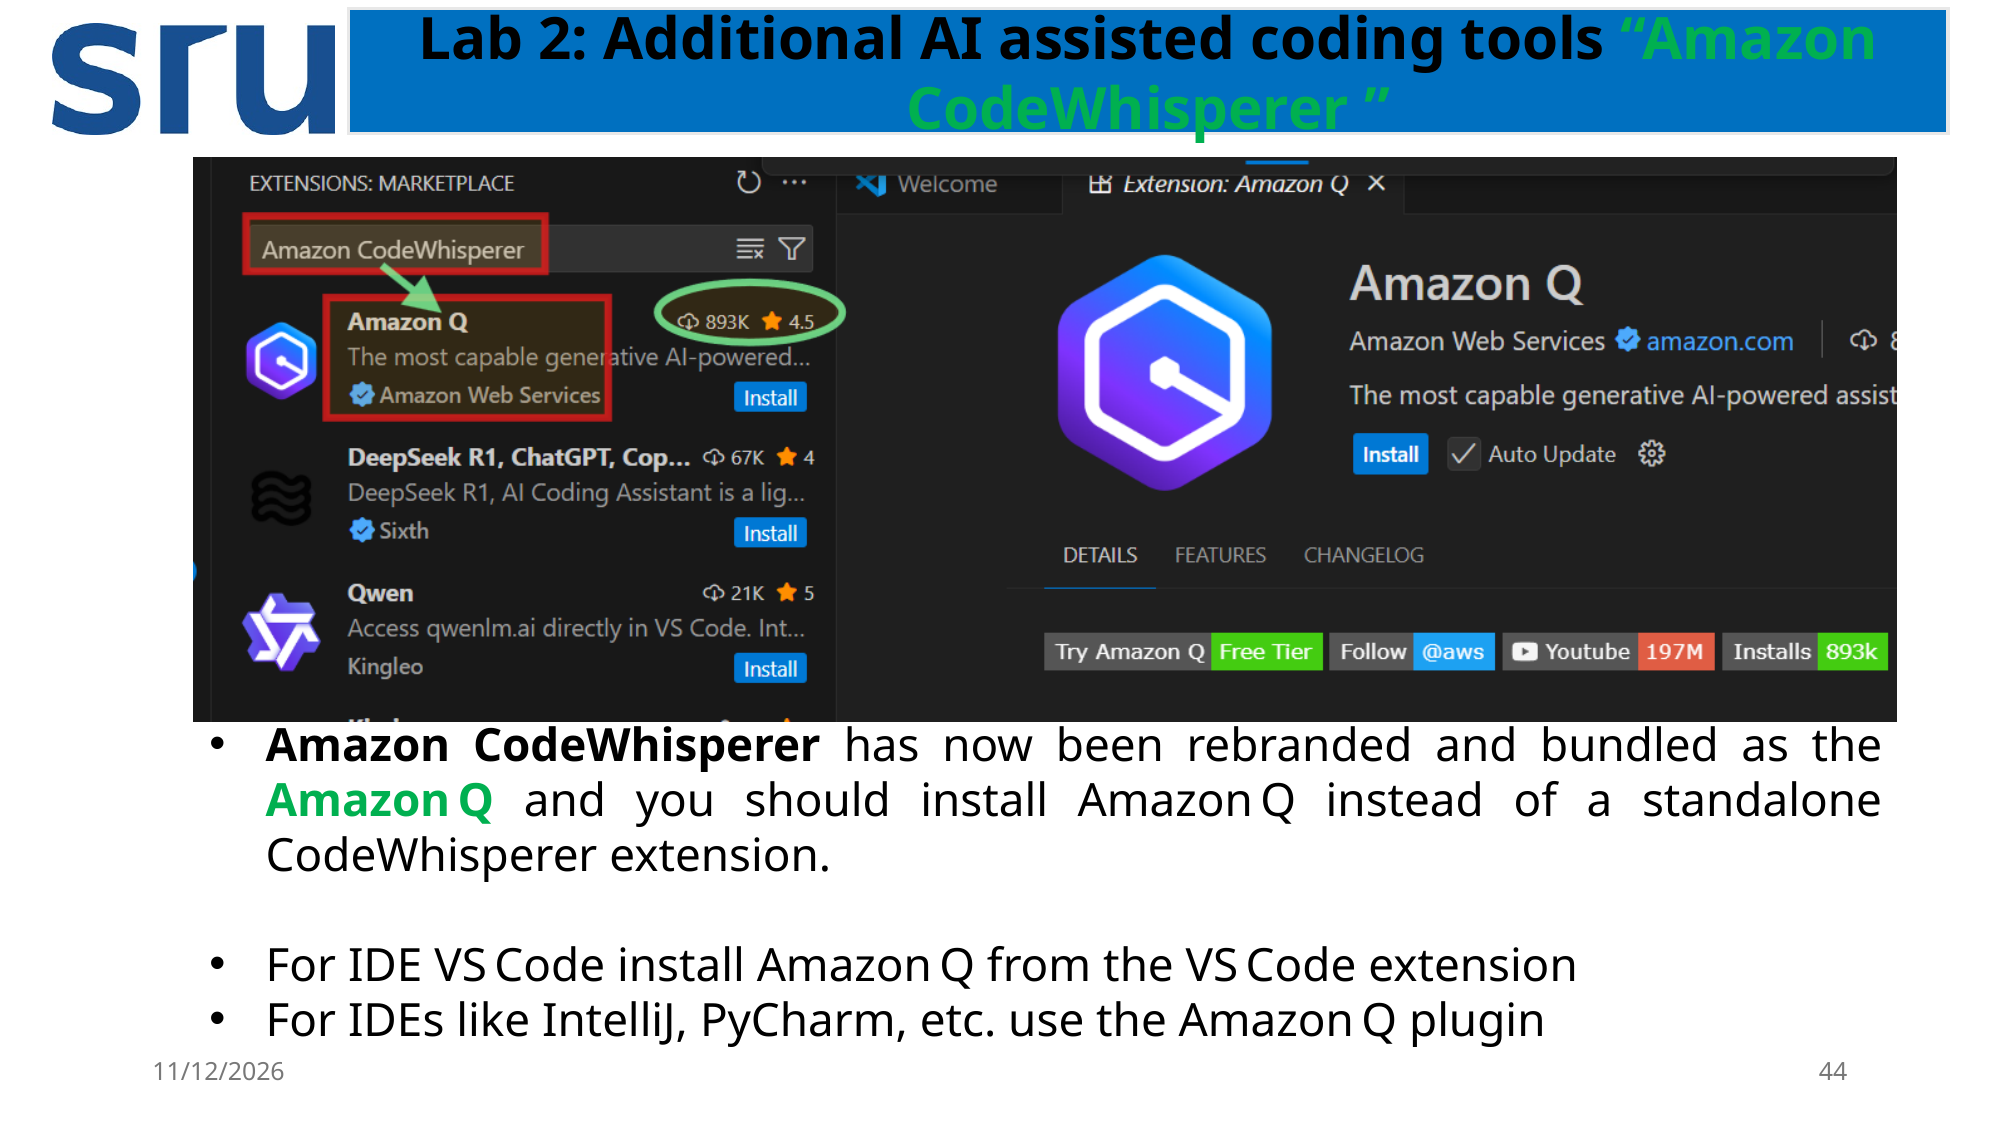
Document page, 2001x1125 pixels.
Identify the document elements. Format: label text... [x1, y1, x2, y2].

picture [51, 23, 335, 136]
text_box Lab 2: Additional AI assisted coding tools “Amazon CodeWhisperer ” [347, 7, 1950, 135]
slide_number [137, 1042, 588, 1103]
text_box Amazon CodeWhisperer has now been rebranded and bundled as the Amazon Q and you should install Amazon Q instead of a standalone CodeWhisperer extension. For IDE VS Code install Amazon Q from the VS Code extension For IDEs like IntelliJ, PyCharm, etc. use the Amazon Q plugin [194, 708, 1898, 1053]
slide_number 44 [1412, 1053, 1863, 1103]
picture [192, 156, 1897, 723]
